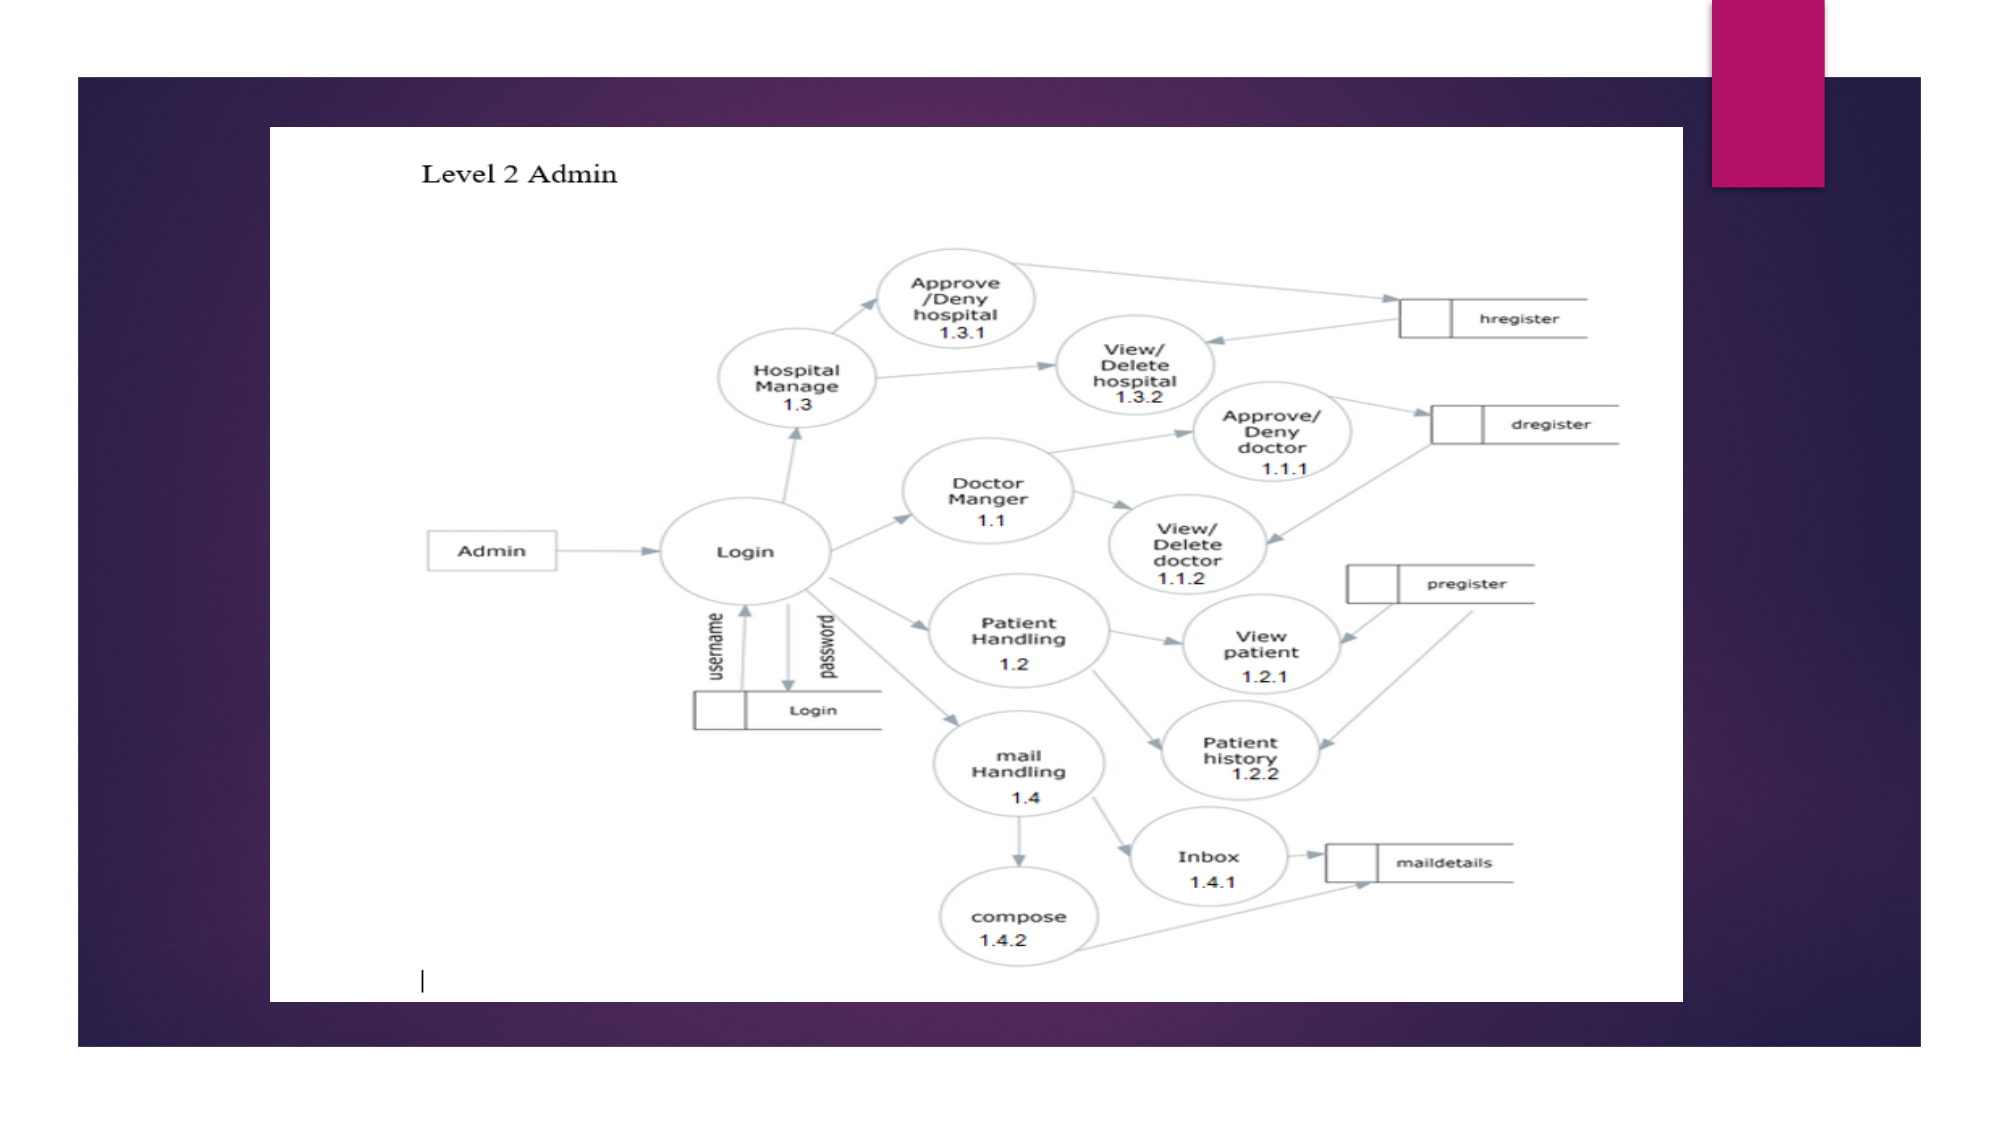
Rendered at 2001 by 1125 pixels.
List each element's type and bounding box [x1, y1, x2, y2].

text_box [1004, 792, 1045, 802]
picture [270, 127, 1684, 1002]
